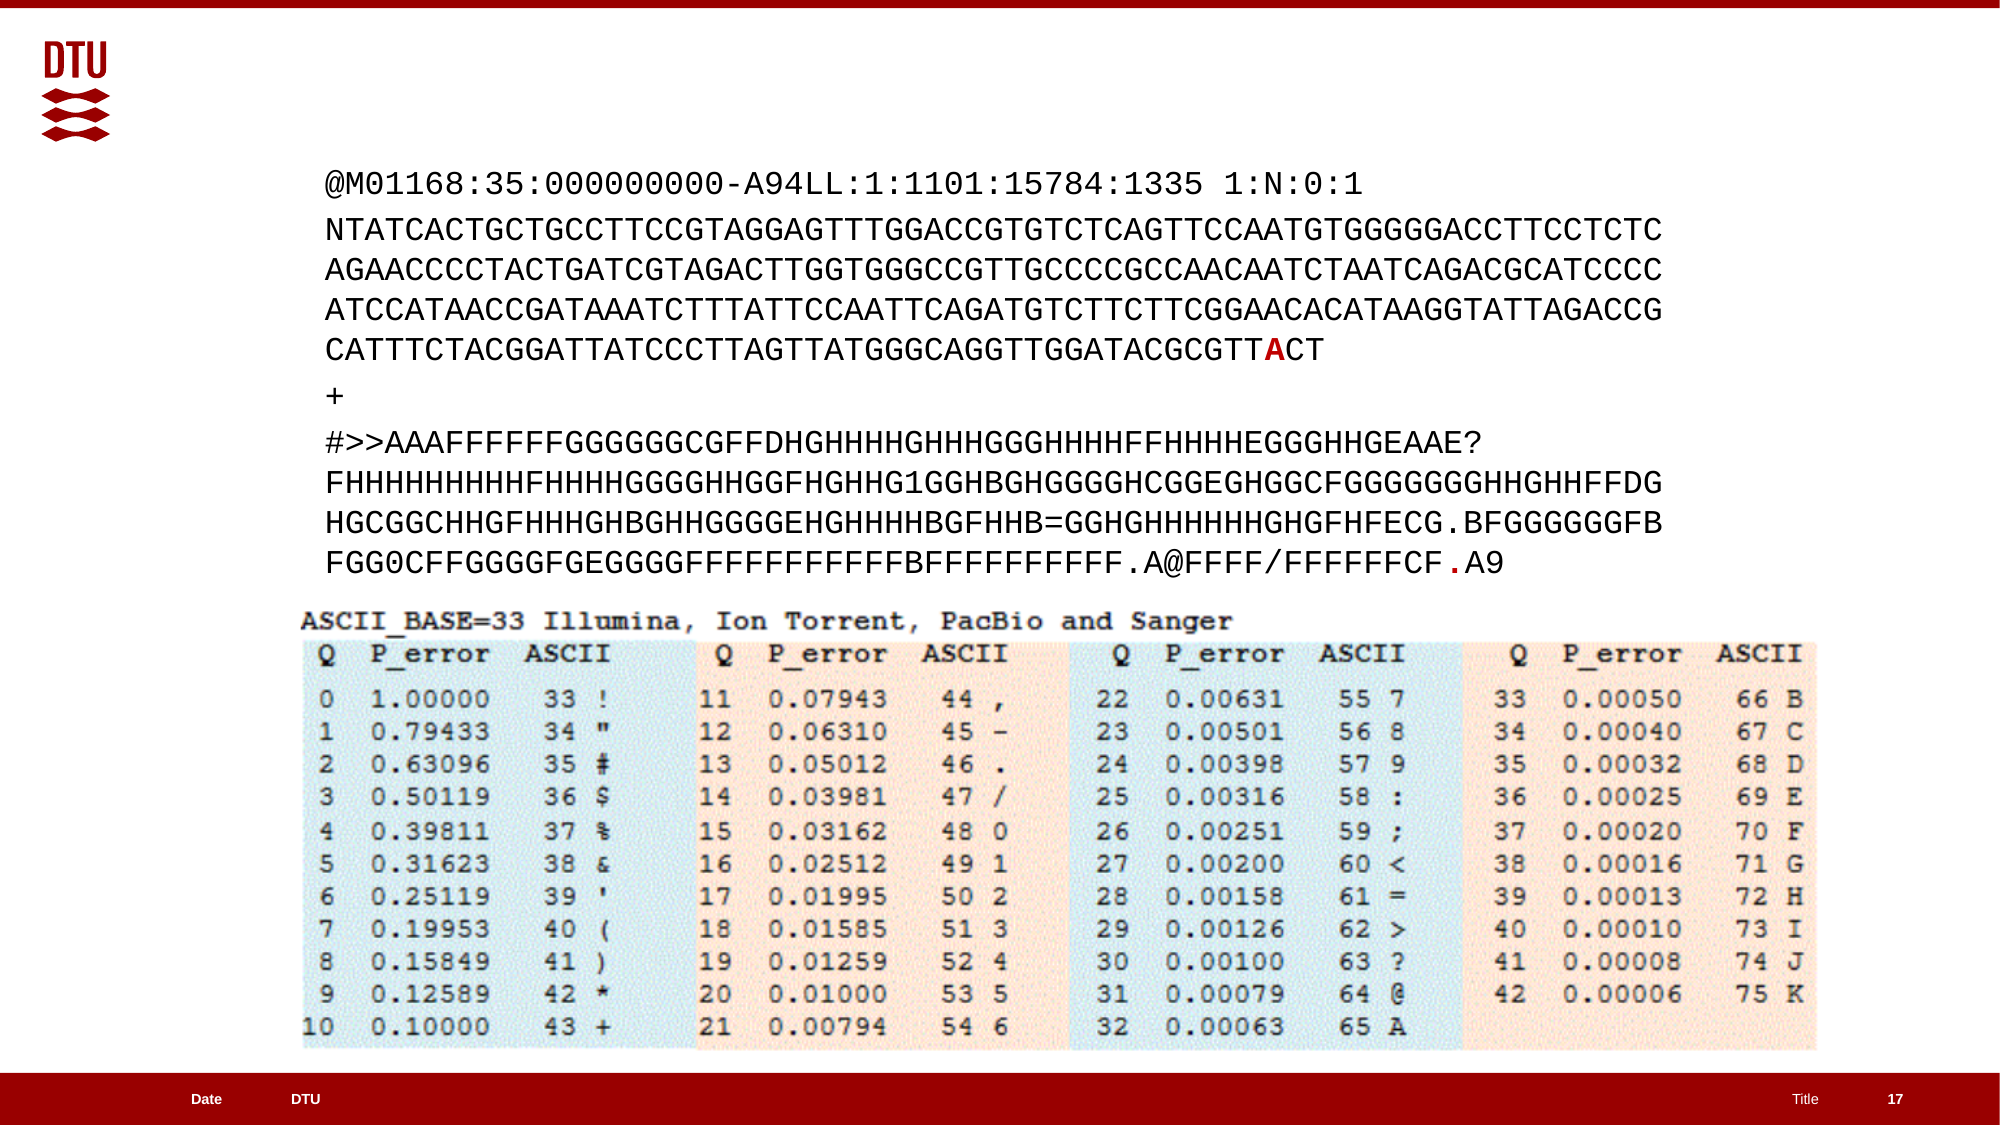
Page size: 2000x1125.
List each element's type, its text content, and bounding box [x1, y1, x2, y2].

picture [290, 597, 1819, 1071]
list @M01168:35:000000000-A94LL:1:1101:15784:1335 1:N:0:1 NTATCACTGCTGCCTTCCGTAGGAGTTTGGACCGTGTCTCAGTTCCAATGTGGGGGACCTTCCTCTCAGAACCCCTACTGATCGTAGACTTGGTGGGCCGTTGCCCCGCCAACAATCTAATCAGACGCATCCCCATCCATAACCGATAAATCTTTATTCCAATTCAGATGTCTTCTTCGGAACACATAAGGTATTAGACCGCATTTCTACGGATTATCCCTTAGTTATGGGCAGGTTGGATACGCGTTACT + #>>AAAFFFFFFGGGGGGCGFFDHGHHHHGHHHGGGHHHHFFHHHHEGGGHHGEAAE?FHHHHHHHHHFHHHHGGGGHHGGFHGHHG1GGHBGHGGGGHCGGEGHGGCFGGGGGGGHHGHHFFDGHGCGGCHHGFHHHGHBGHHGGGGEHGHHHHBGFHHB=GGHGHHHHHHGHGFHFECG.BFGGGGGGFBFGG0CFFGGGGFGEGGGGFFFFFFFFFFFBFFFFFFFFFF.A@FFFF/FFFFFFCF.A9 [324, 160, 1675, 596]
slide_number 17 [1887, 1073, 1959, 1125]
